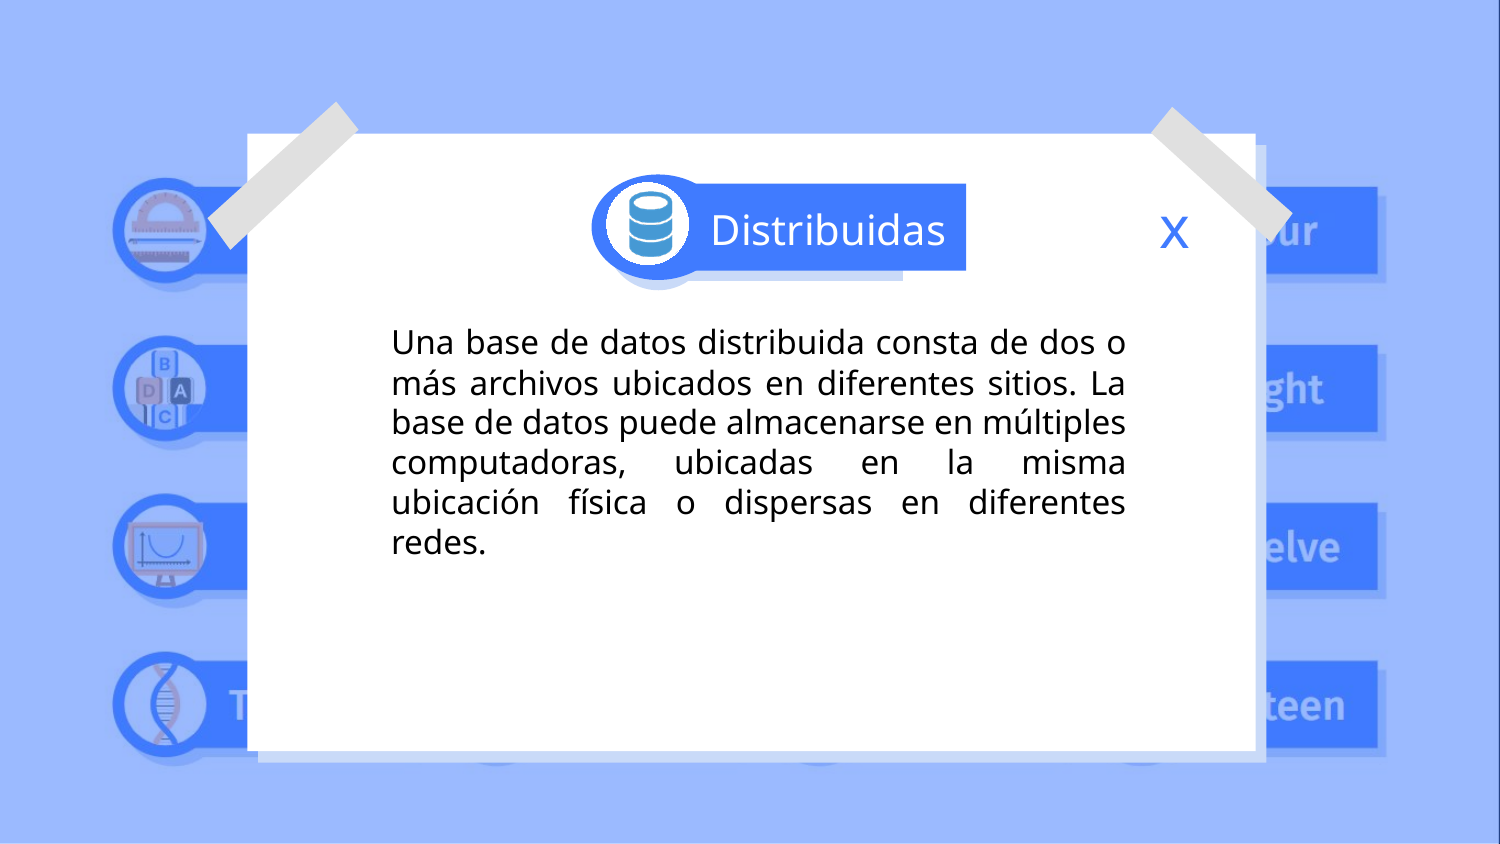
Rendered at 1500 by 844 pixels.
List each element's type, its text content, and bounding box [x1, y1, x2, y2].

picture [617, 191, 684, 257]
text_box x [1144, 189, 1201, 262]
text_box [606, 182, 689, 265]
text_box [591, 174, 967, 281]
subtitle Una base de datos distribuida consta de dos o más archivos ubicados en diferentes sitios. La base de datos puede almacenarse en múltiples computadoras, ubicadas en la misma ubicación física o dispersas en diferentes redes. [357, 306, 1143, 563]
